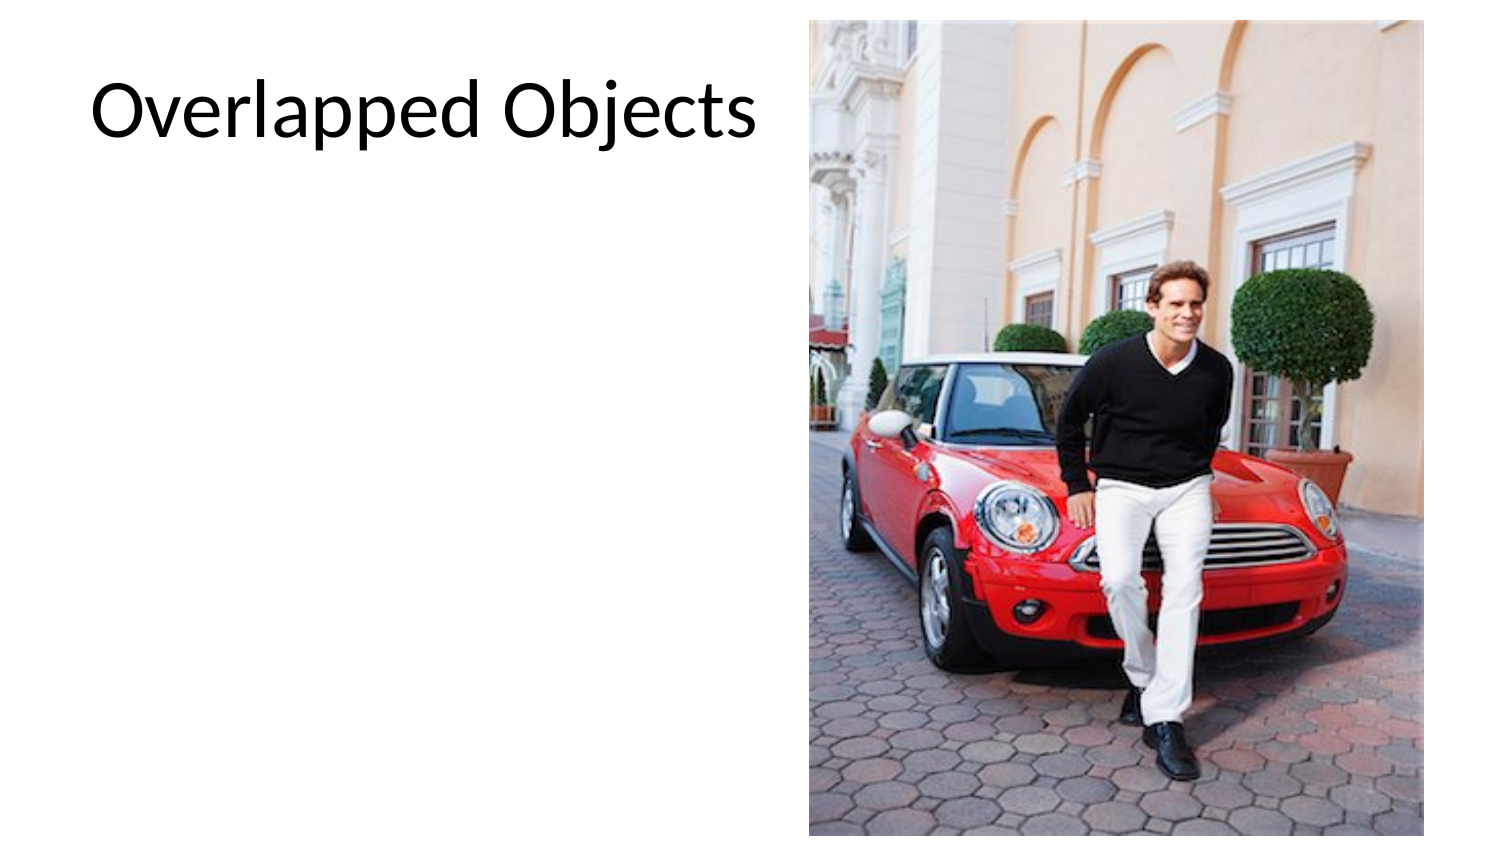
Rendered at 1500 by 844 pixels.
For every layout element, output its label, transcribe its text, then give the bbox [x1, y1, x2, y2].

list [808, 19, 1424, 836]
title Overlapped Objects [75, 33, 803, 175]
